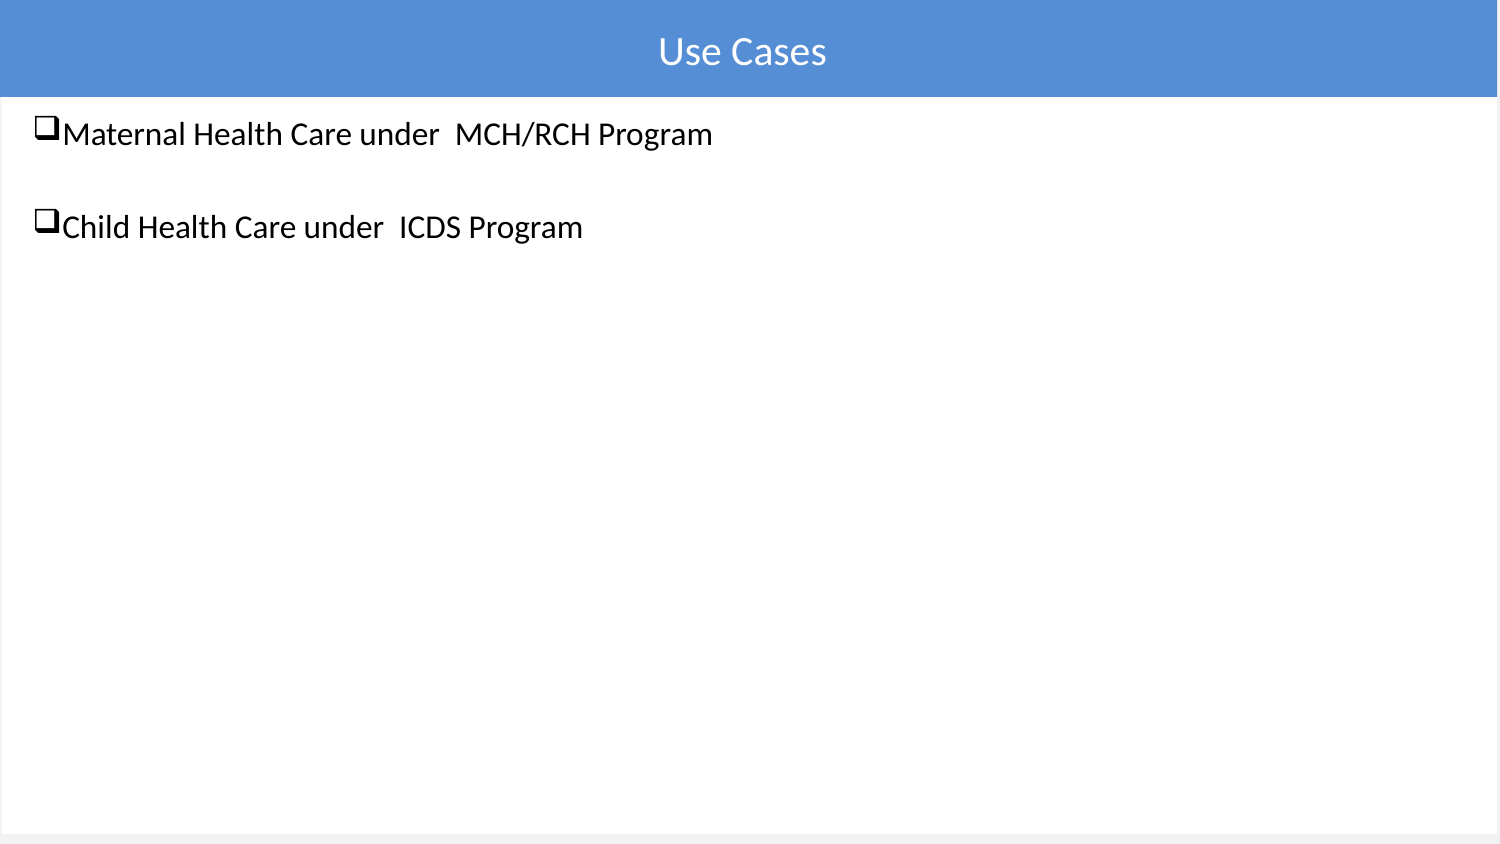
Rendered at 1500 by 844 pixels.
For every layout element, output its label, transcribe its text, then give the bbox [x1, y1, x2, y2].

list Maternal Health Care under MCH/RCH Program Child Health Care under ICDS Program [0, 99, 1499, 836]
title Use Cases [0, 0, 1499, 99]
